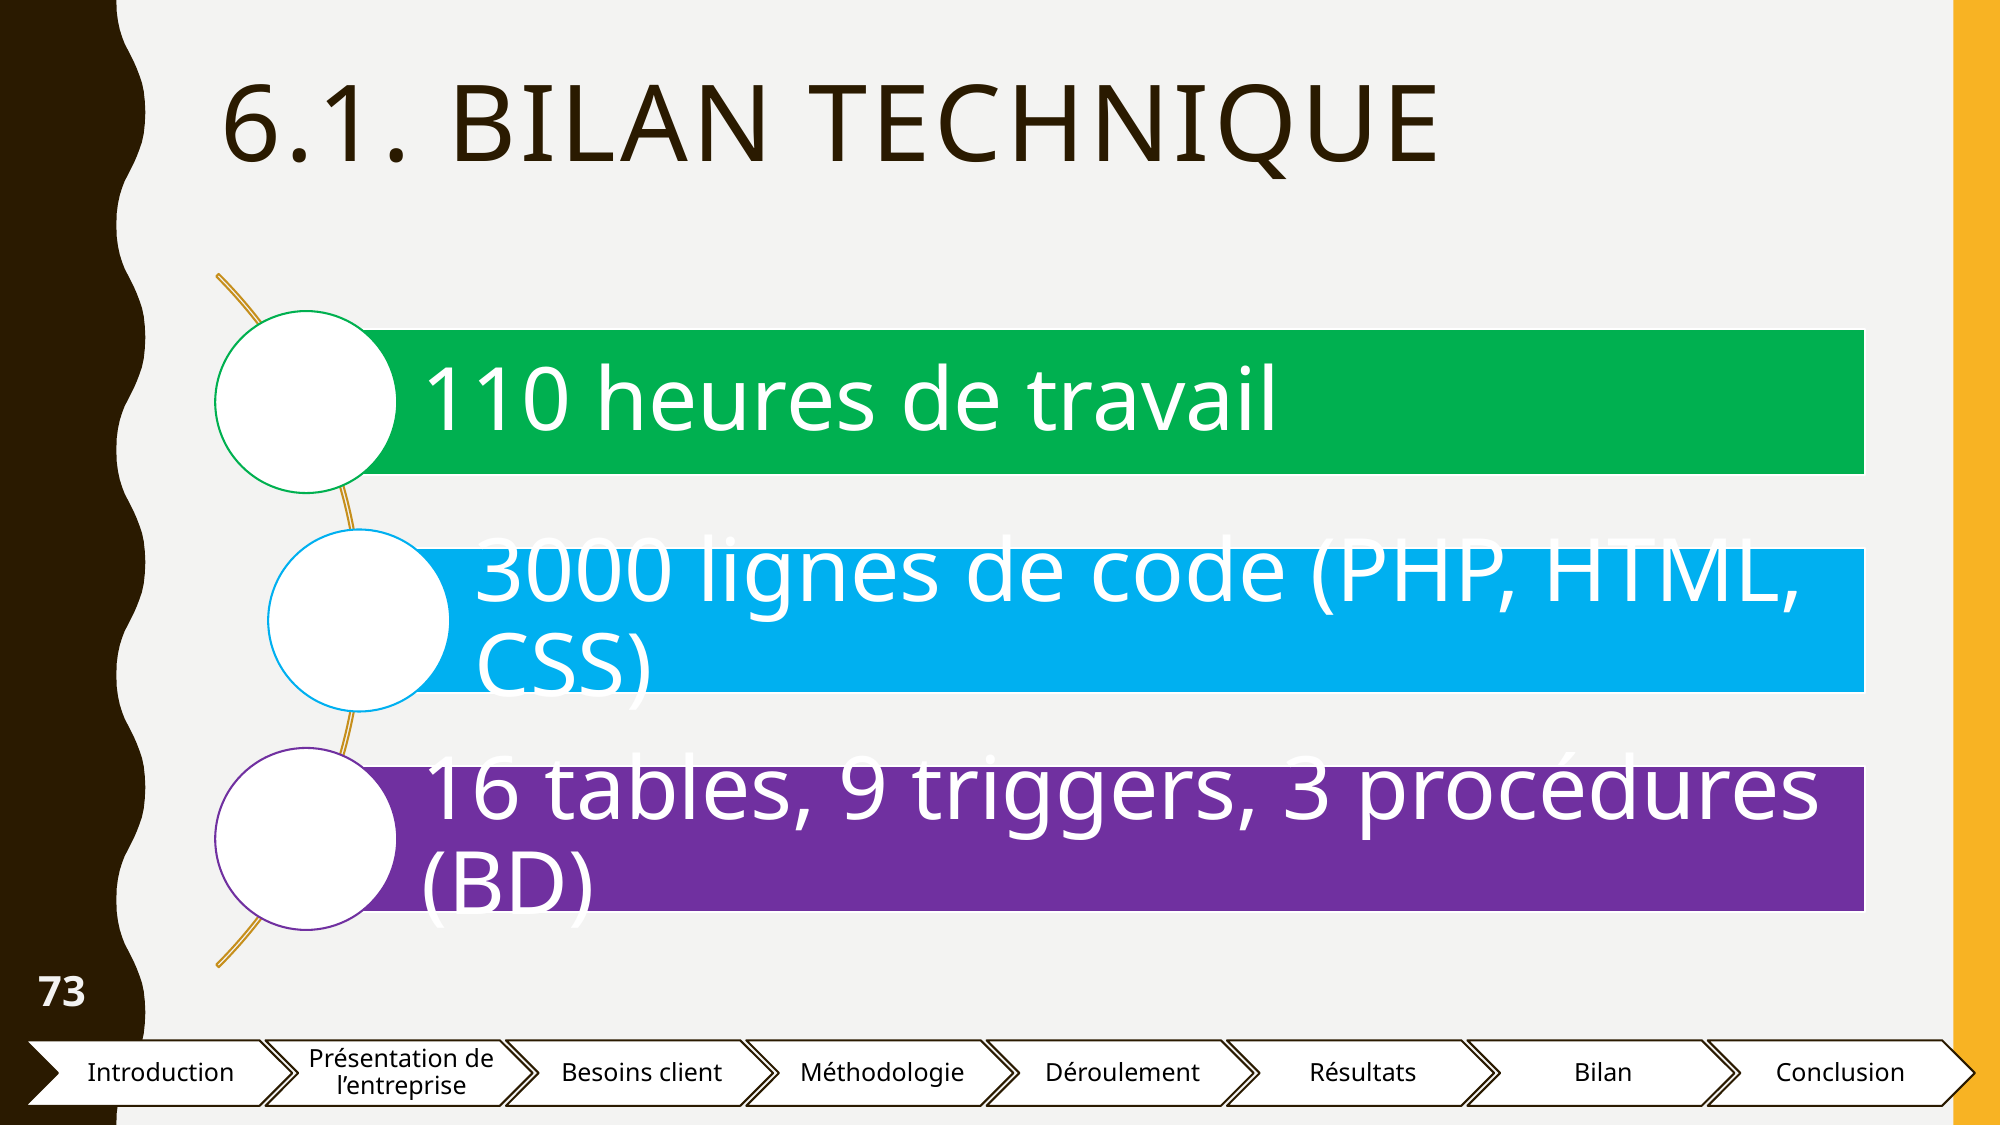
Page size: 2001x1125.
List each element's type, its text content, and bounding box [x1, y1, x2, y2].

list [205, 256, 1875, 985]
title 6.1. Bilan technique [205, 62, 1875, 196]
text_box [24, 1040, 1975, 1106]
slide_number 73 [12, 961, 113, 1027]
